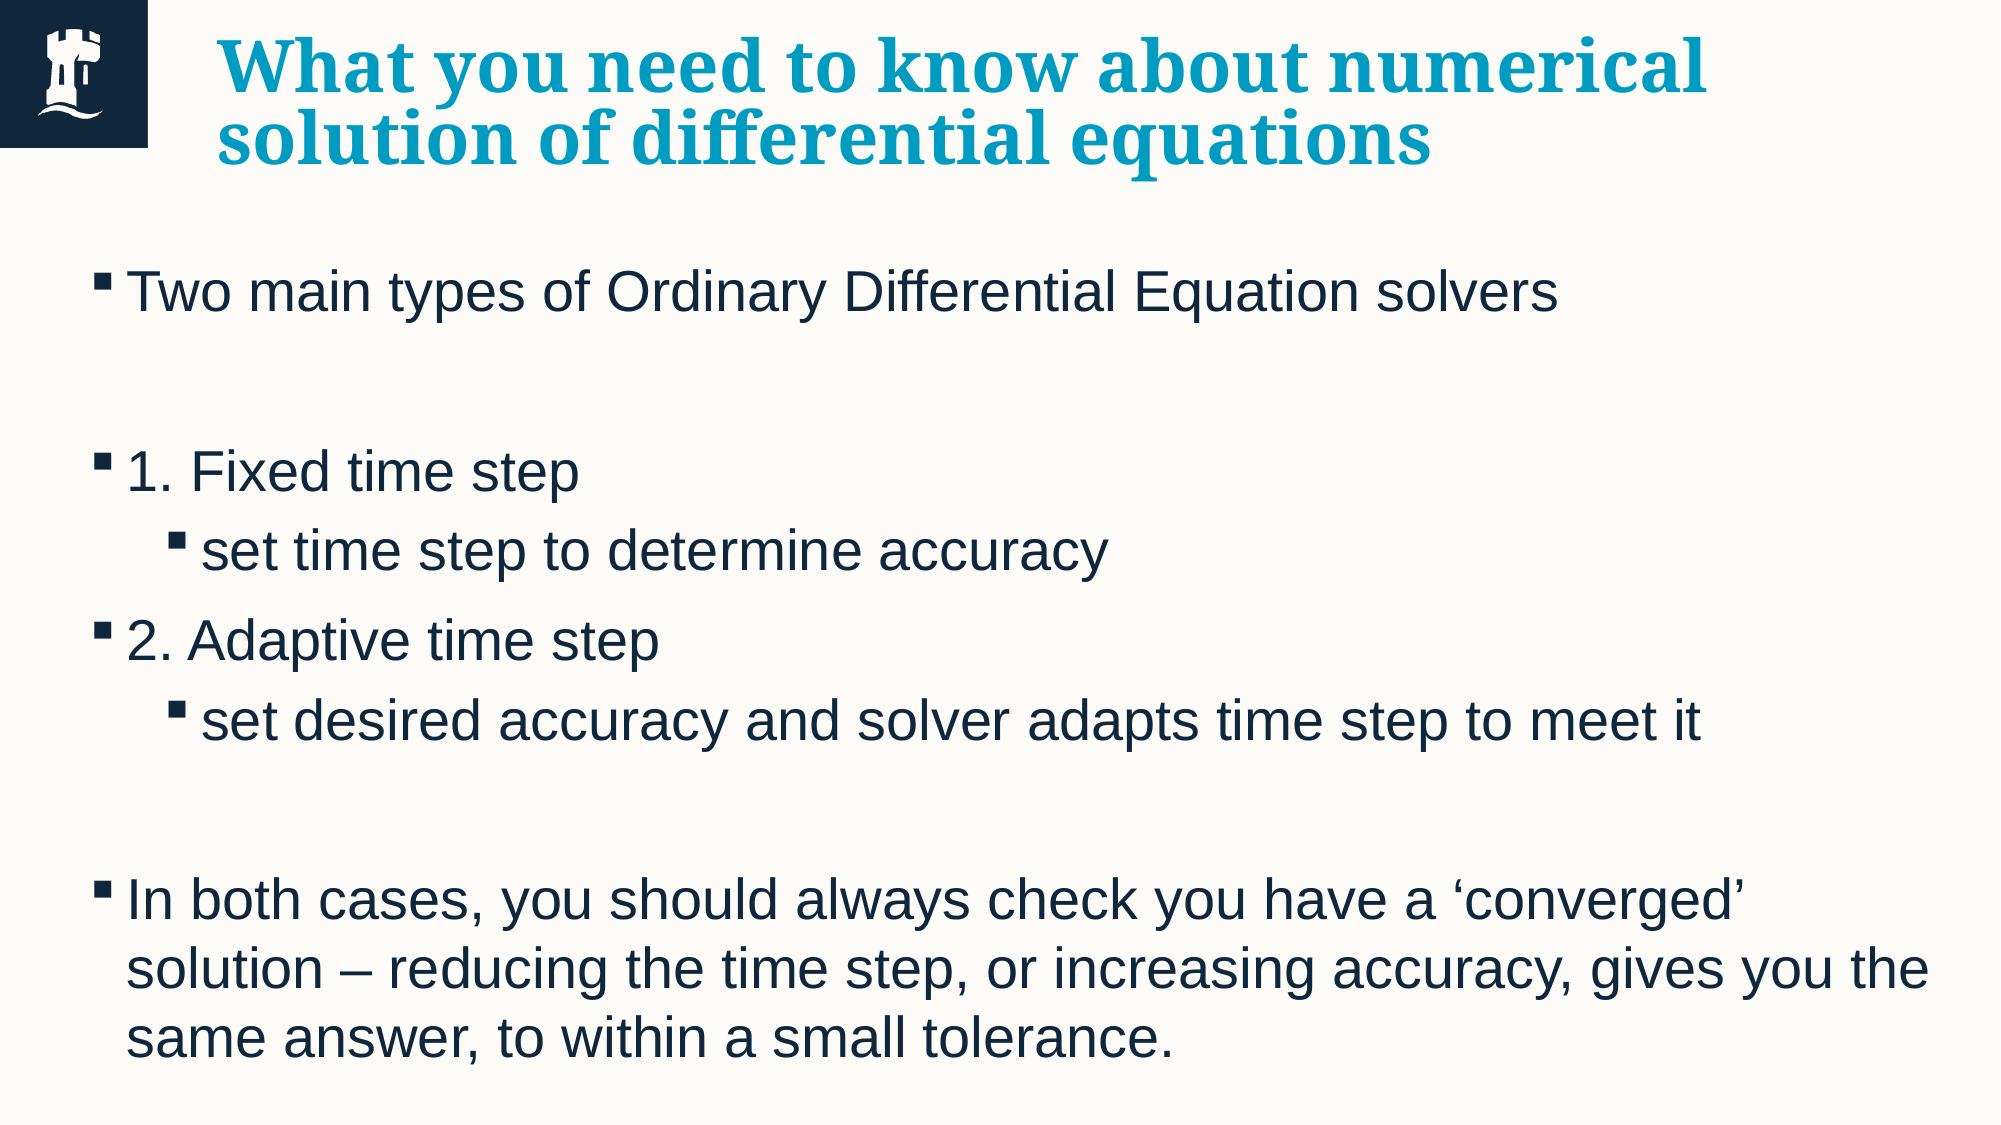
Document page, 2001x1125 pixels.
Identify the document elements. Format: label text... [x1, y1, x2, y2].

picture [0, 0, 148, 148]
title What you need to know about numerical solution of differential equations [217, 32, 1931, 181]
list Two main types of Ordinary Differential Equation solvers 1. Fixed time step set time step to determine accuracy 2. Adaptive time step set desired accuracy and solver adapts time step to meet it In both cases, you should always check you have a ‘converged’ solution – reducing the time step, or increasing accuracy, gives you the same answer, to within a small tolerance. [89, 254, 1947, 1078]
